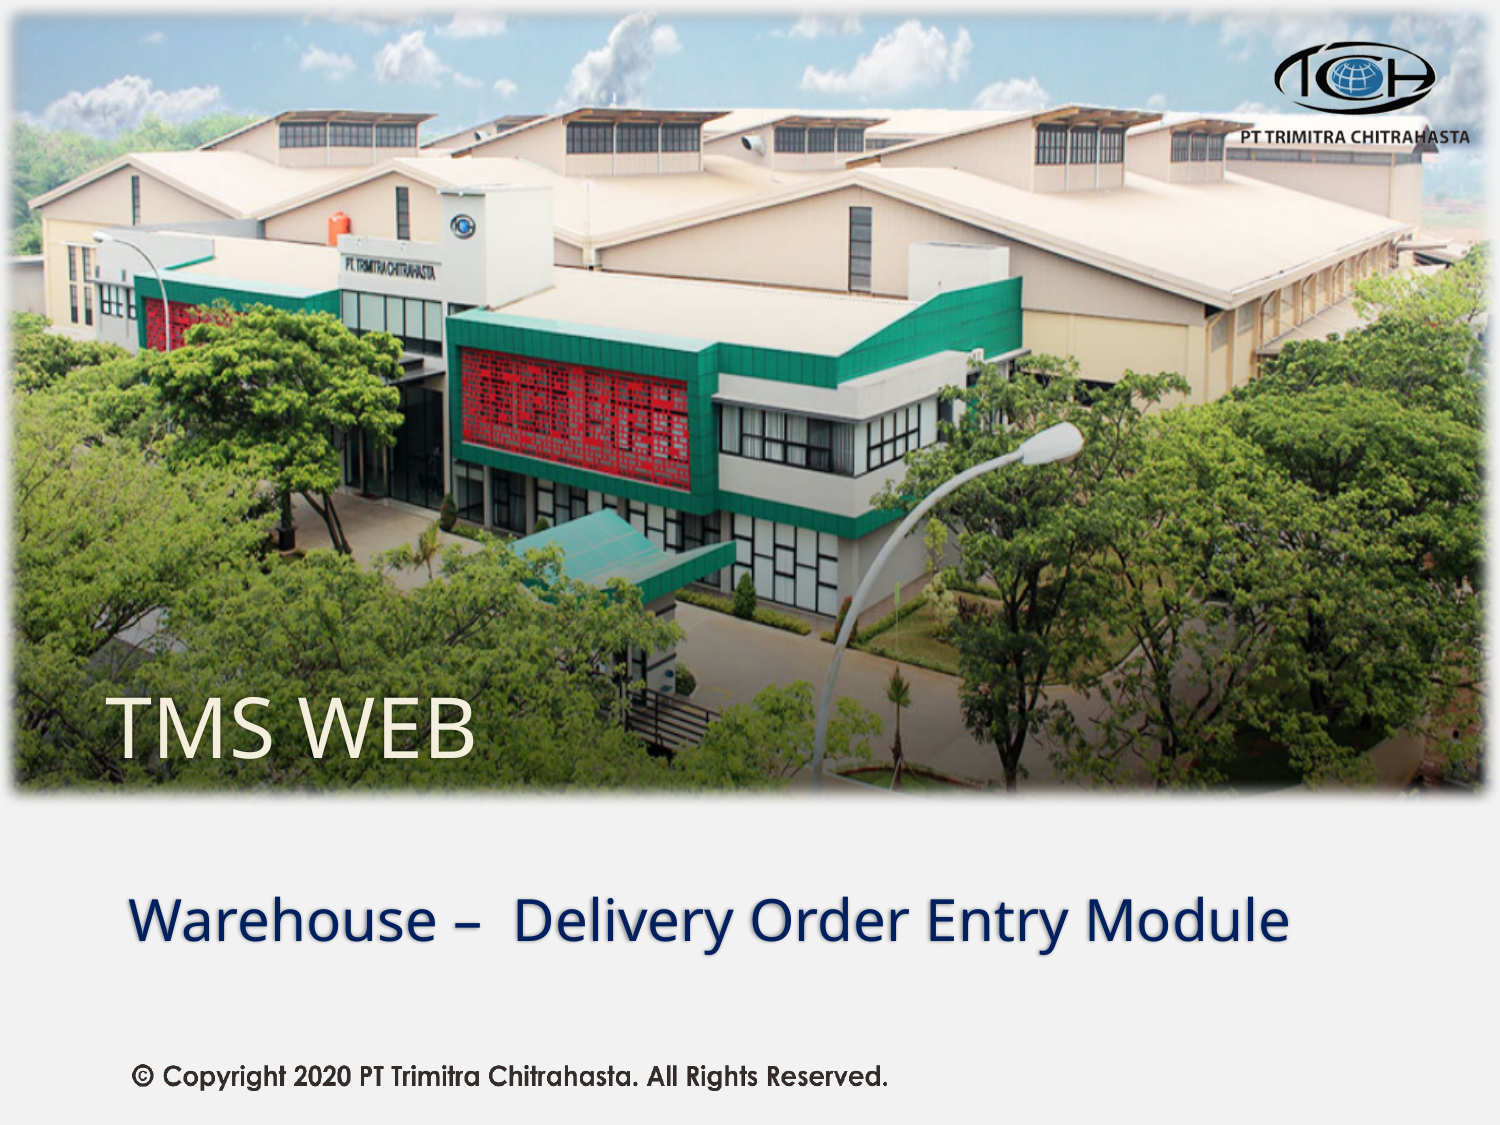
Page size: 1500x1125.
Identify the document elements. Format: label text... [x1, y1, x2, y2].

picture [0, 1, 1500, 807]
picture [131, 1064, 887, 1091]
text_box Warehouse – Delivery Order Entry Module [19, 871, 1401, 1043]
